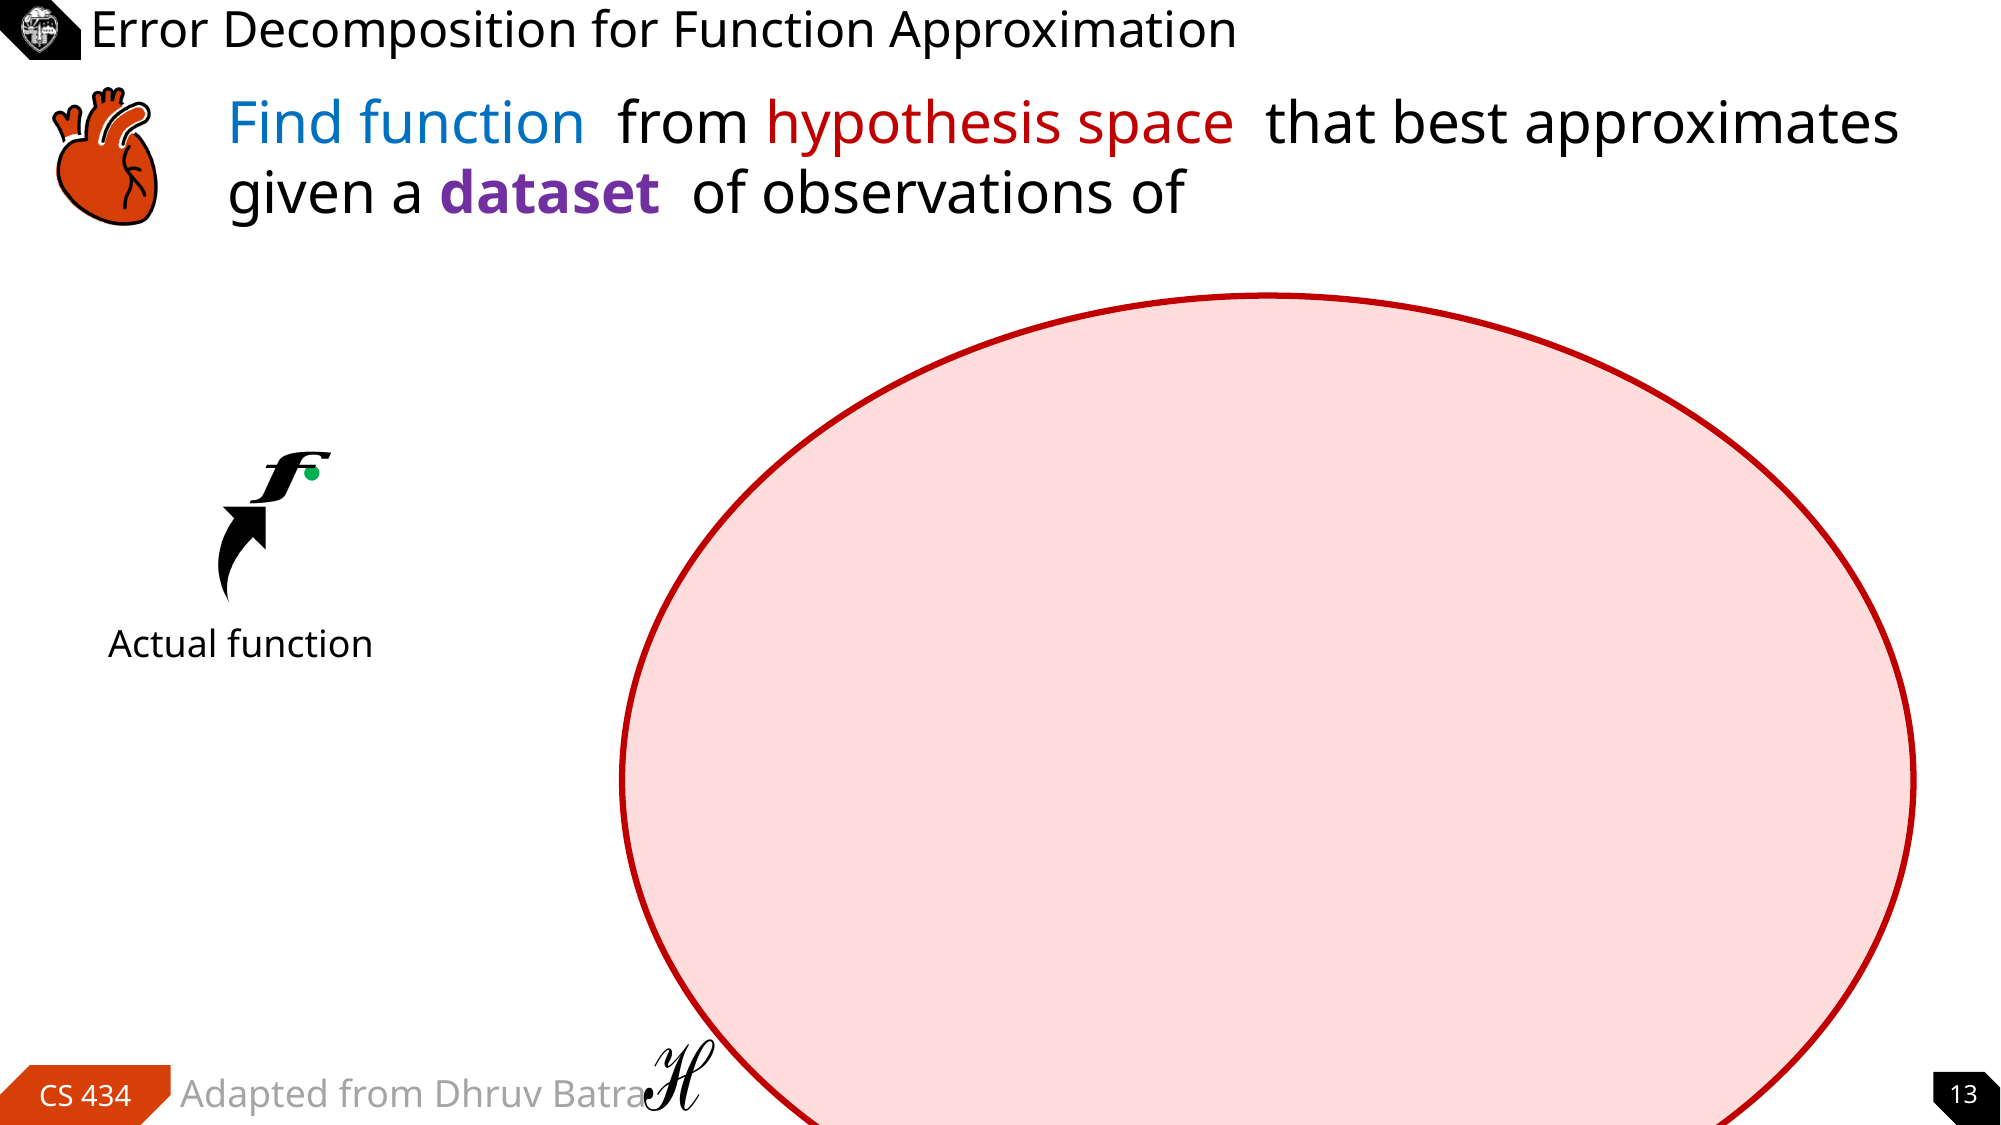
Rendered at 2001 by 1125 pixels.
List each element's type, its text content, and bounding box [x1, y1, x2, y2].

slide_number 13 [1933, 1071, 1994, 1119]
text_box Actual function [84, 618, 398, 674]
picture [180, 494, 302, 615]
text_box Adapted from Dhruv Batra [165, 1062, 1427, 1123]
text_box [620, 294, 1915, 1125]
title Error Decomposition for Function Approximation [0, 1, 1699, 61]
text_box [23, 75, 187, 239]
text_box [299, 461, 324, 485]
